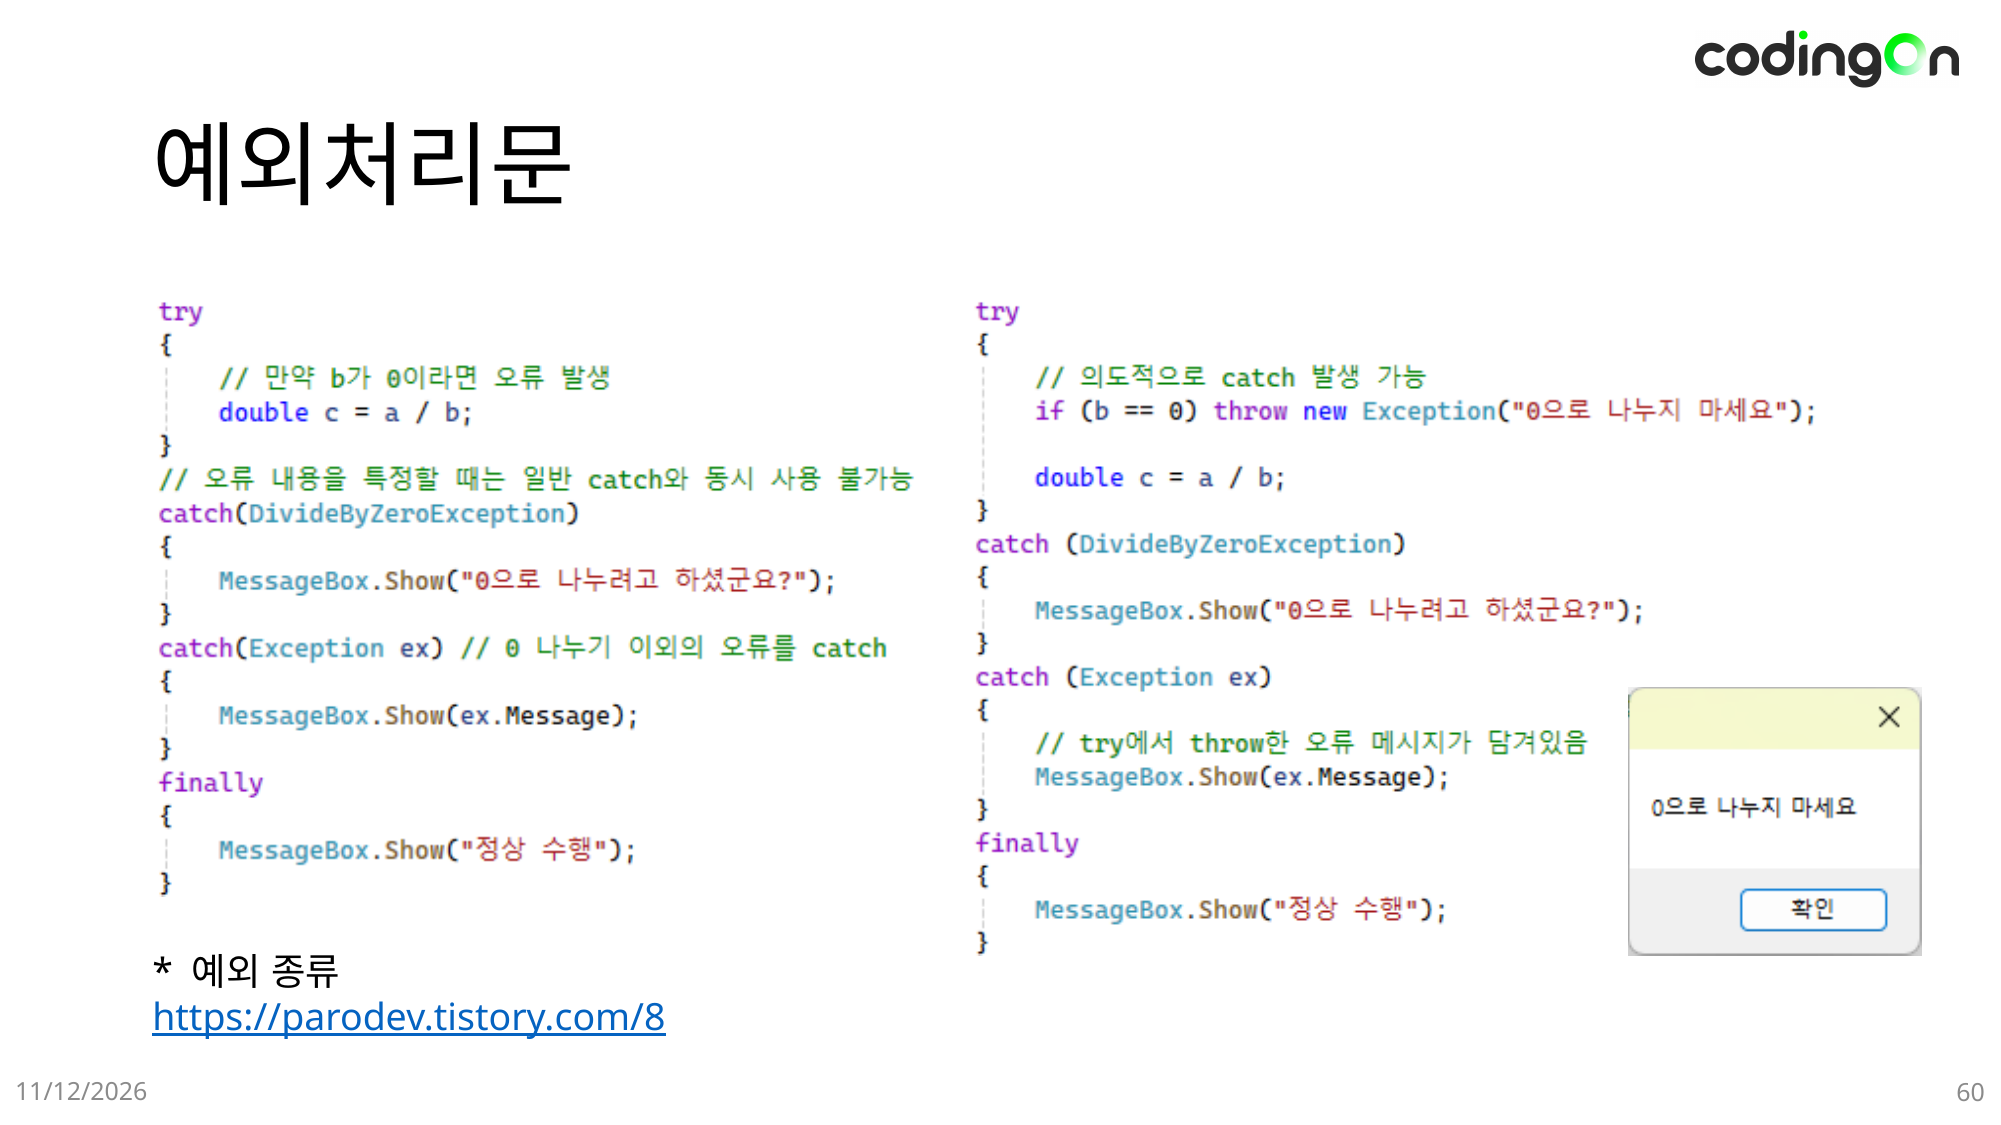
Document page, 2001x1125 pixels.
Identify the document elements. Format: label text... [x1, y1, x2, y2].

picture [1695, 30, 1959, 88]
text_box * 예외 종류 https://parodev.tistory.com/8 [137, 940, 1138, 1052]
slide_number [0, 1062, 450, 1123]
slide_number 60 [1550, 1063, 2000, 1124]
picture [971, 297, 1922, 956]
title 예외처리문 [137, 59, 1863, 278]
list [154, 297, 920, 897]
